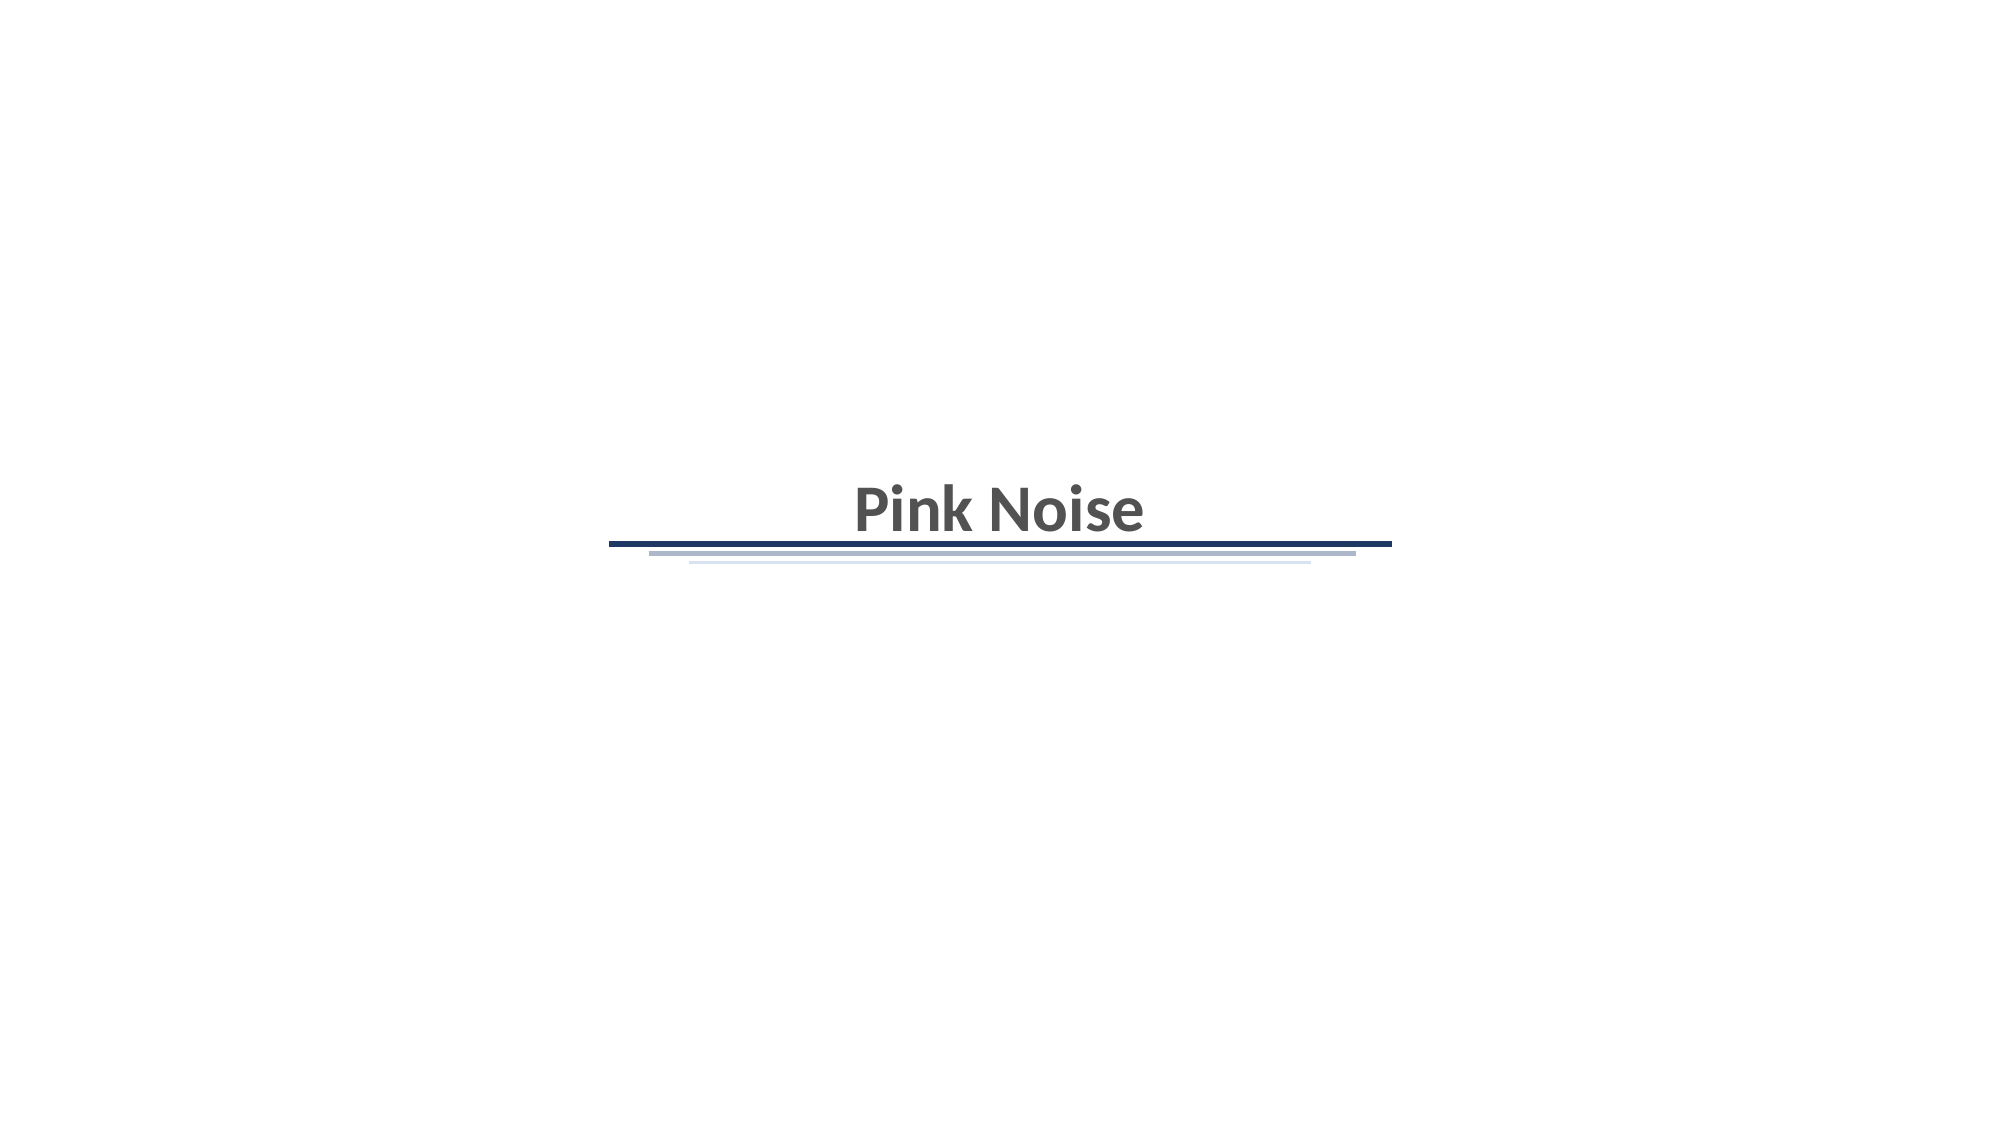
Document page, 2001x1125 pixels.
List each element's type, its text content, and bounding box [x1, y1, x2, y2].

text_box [608, 543, 1392, 563]
text_box Pink Noise [490, 457, 1510, 553]
